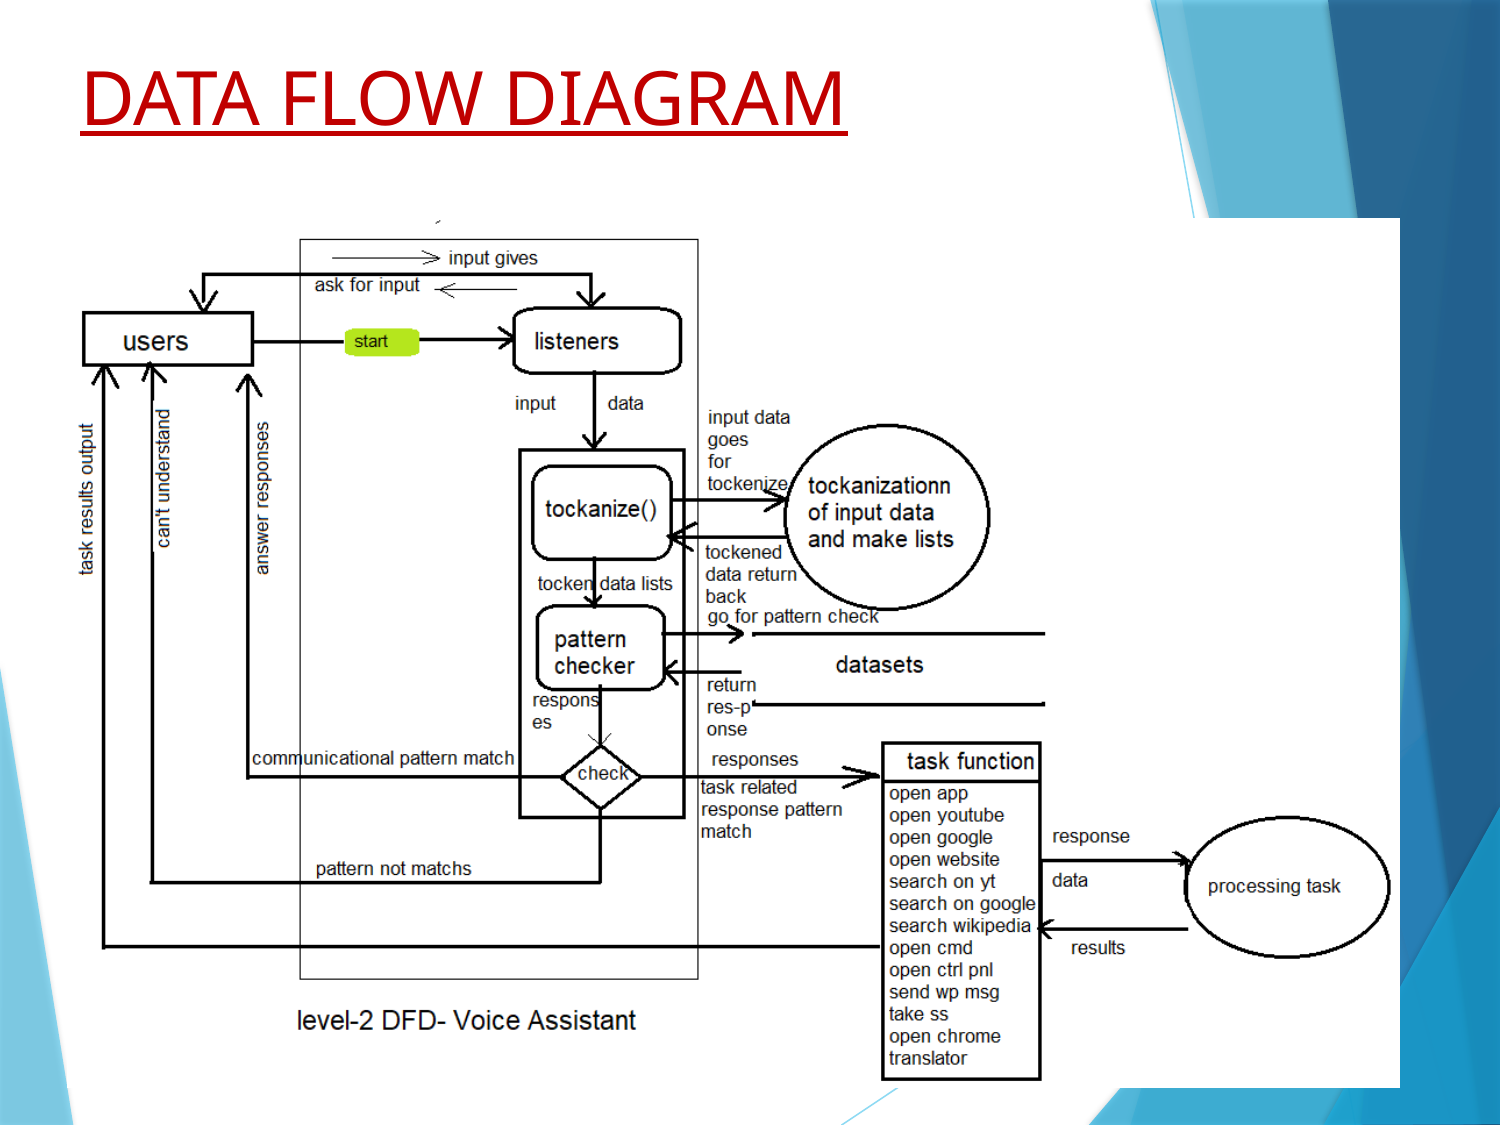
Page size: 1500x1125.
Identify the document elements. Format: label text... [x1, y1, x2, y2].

title DATA FLOW DIAGRAM [64, 42, 1142, 175]
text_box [67, 218, 1401, 1089]
